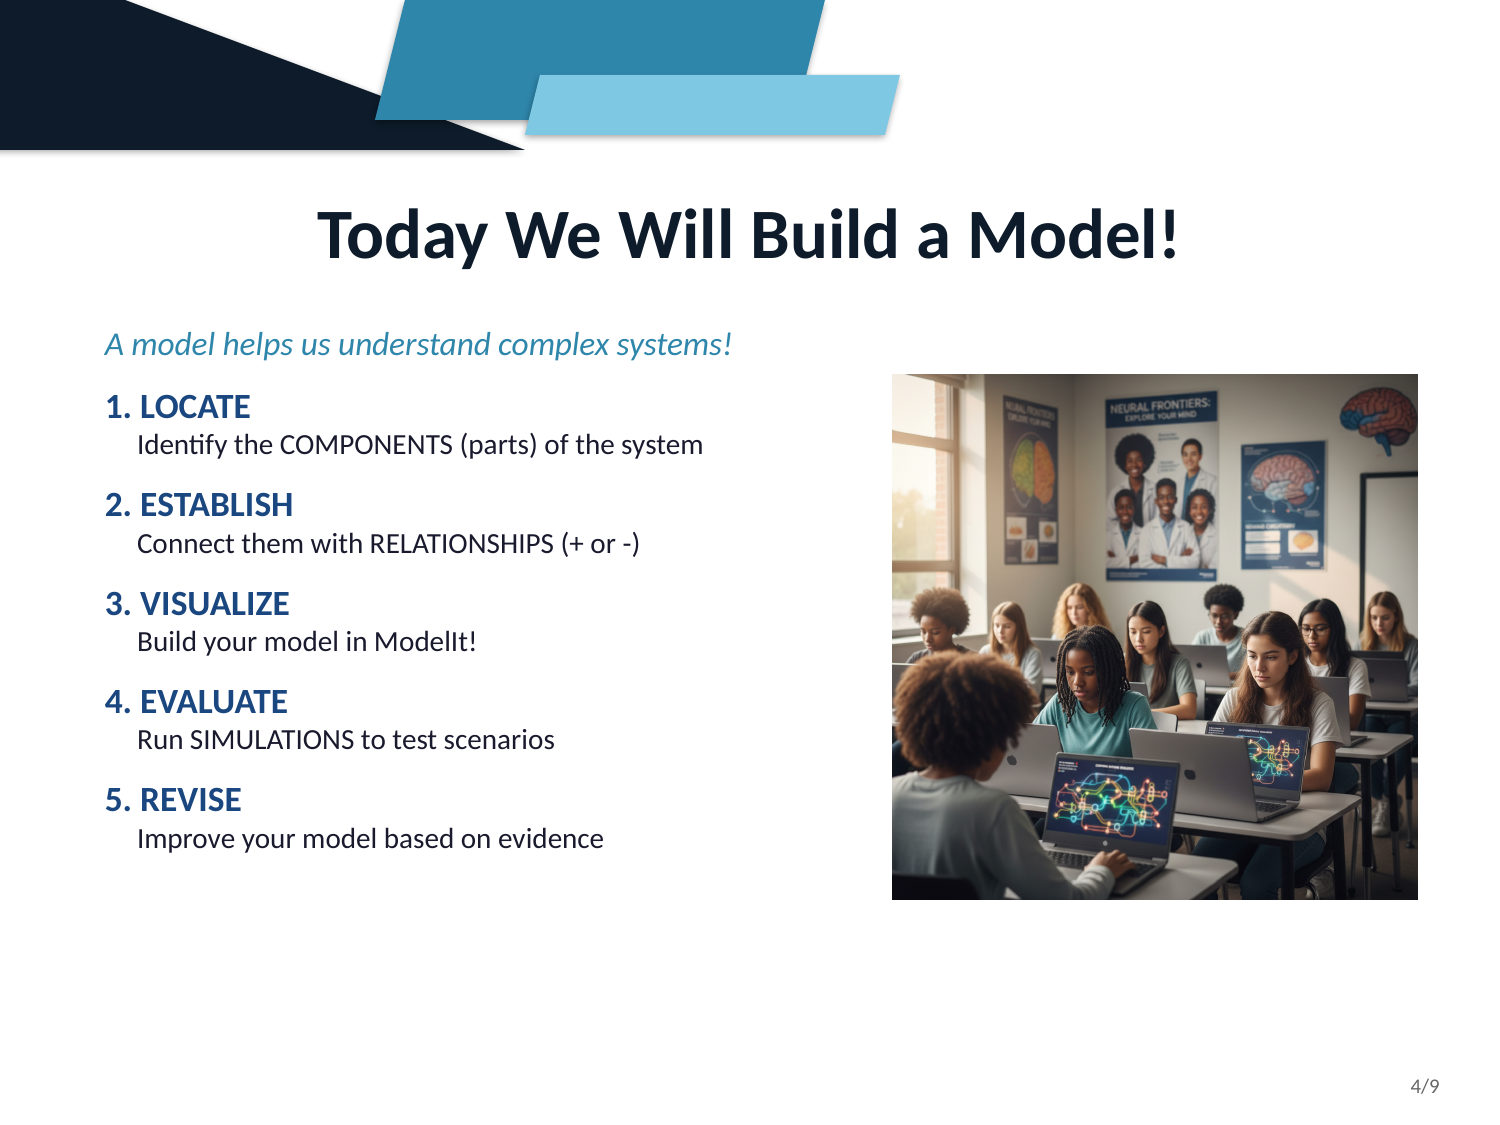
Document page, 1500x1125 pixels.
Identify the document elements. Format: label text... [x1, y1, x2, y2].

text_box Today We Will Build a Model! [302, 179, 1198, 280]
text_box A model helps us understand complex systems! 1. LOCATE Identify the COMPONENTS (parts) of the system 2. ESTABLISH Connect them with RELATIONSHIPS (+ or -) 3. VISUALIZE Build your model in ModelIt! 4. EVALUATE Run SIMULATIONS to test scenarios 5. REVISE Improve your model based on evidence [89, 314, 870, 862]
picture [892, 374, 1418, 901]
text_box [0, 0, 526, 151]
text_box 4/9 [1395, 1065, 1455, 1105]
text_box [374, 0, 826, 121]
text_box [524, 74, 901, 136]
